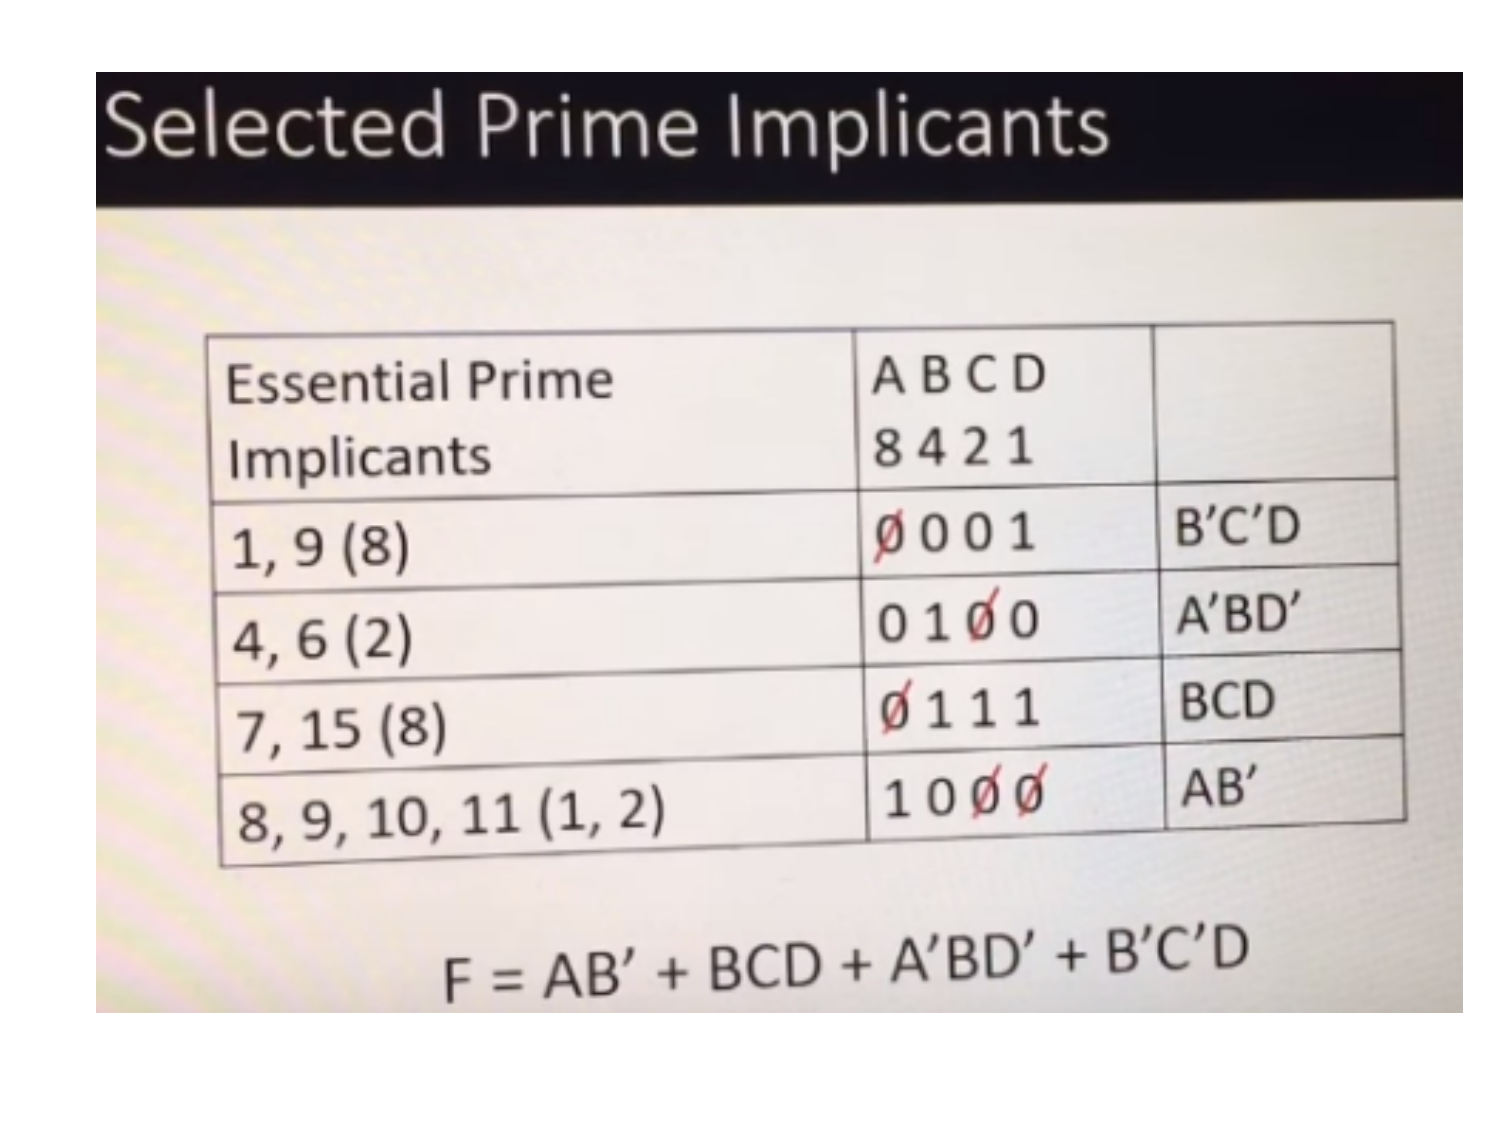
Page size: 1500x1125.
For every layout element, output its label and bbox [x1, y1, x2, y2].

picture [95, 71, 1463, 1013]
